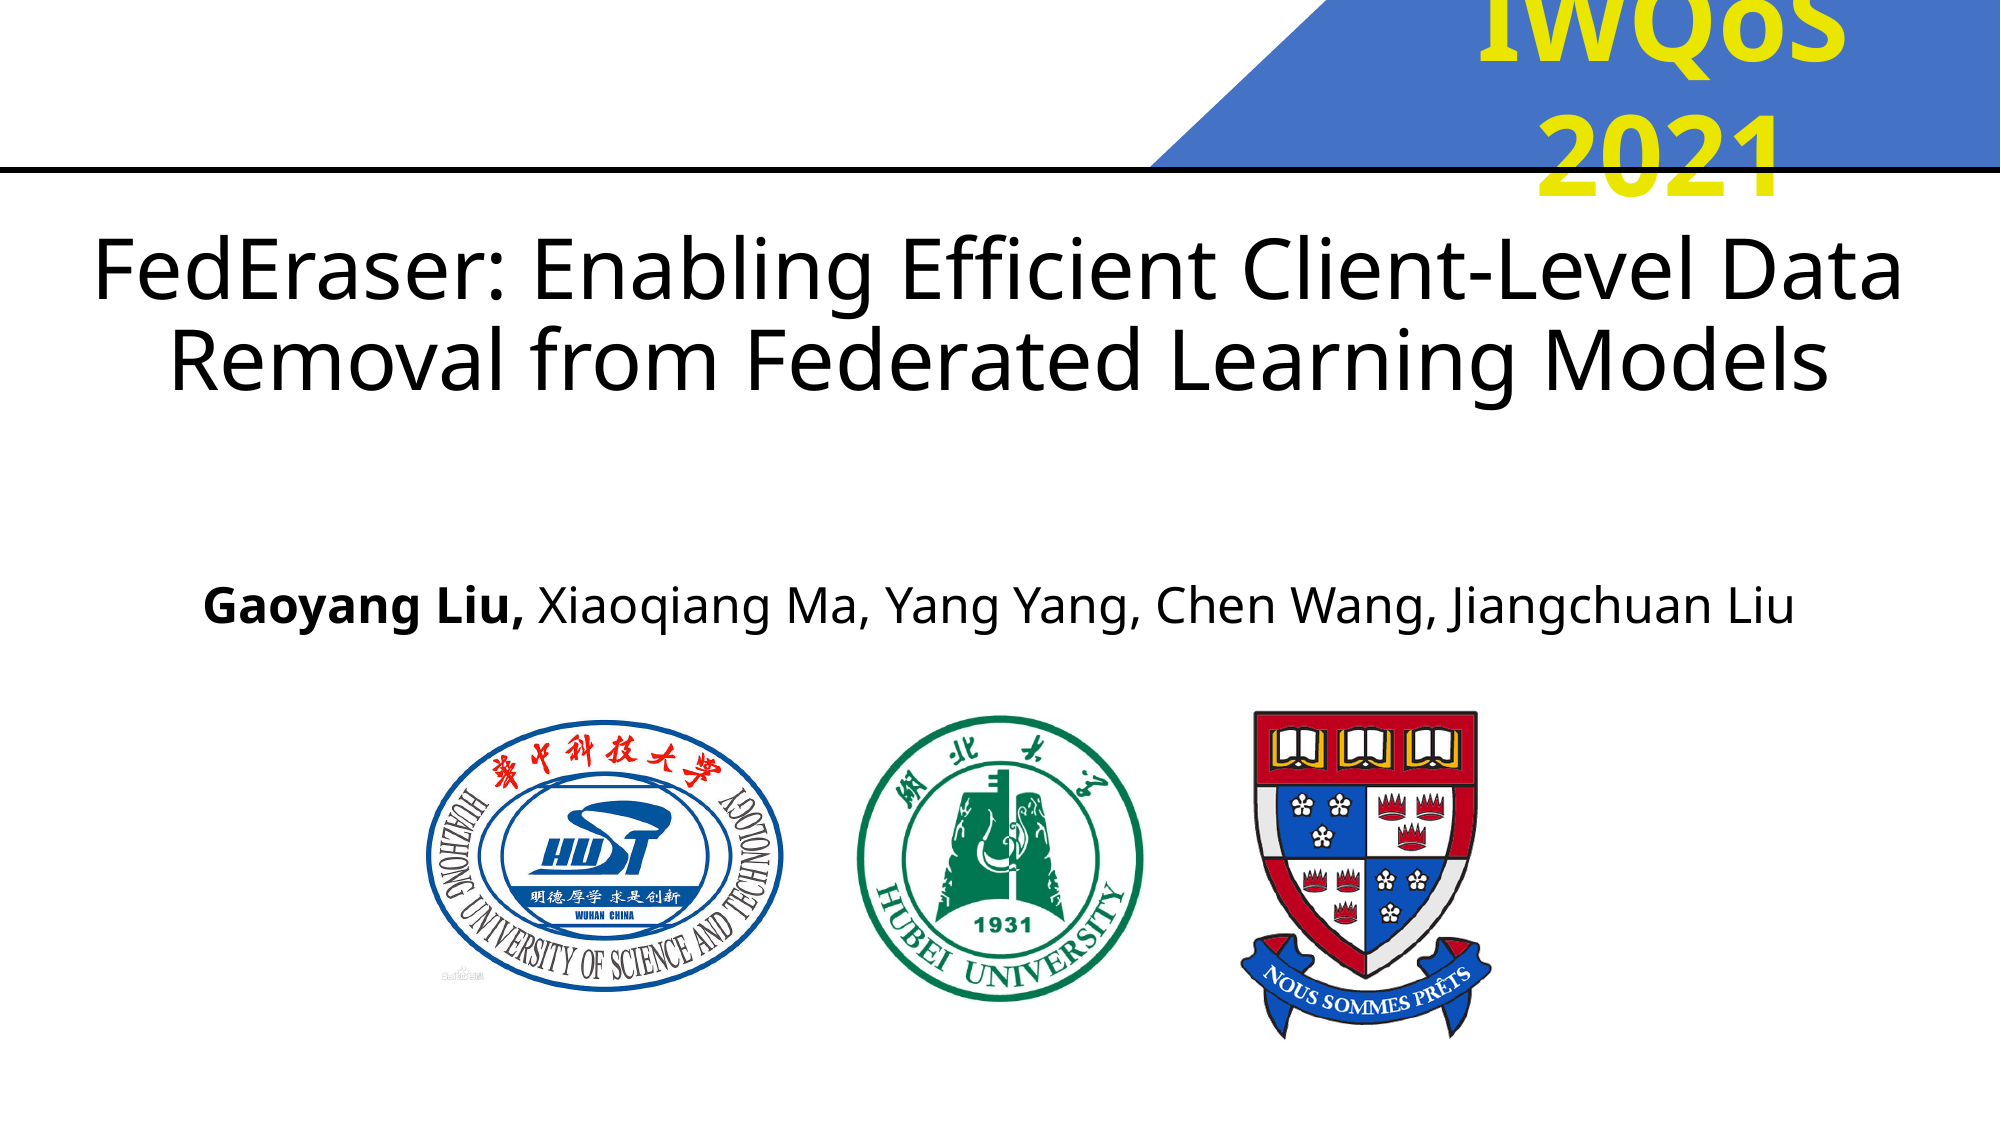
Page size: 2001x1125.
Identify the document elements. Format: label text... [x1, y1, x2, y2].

text_box FedEraser: Enabling Efficient Client-Level Data Removal from Federated Learning Models [0, 184, 2000, 452]
picture [423, 717, 785, 993]
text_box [1149, 0, 2000, 168]
subtitle Gaoyang Liu, Xiaoqiang Ma, Yang Yang, Chen Wang, Jiangchuan Liu [11, 572, 1989, 705]
picture [1238, 706, 1493, 1042]
picture [851, 705, 1149, 1006]
